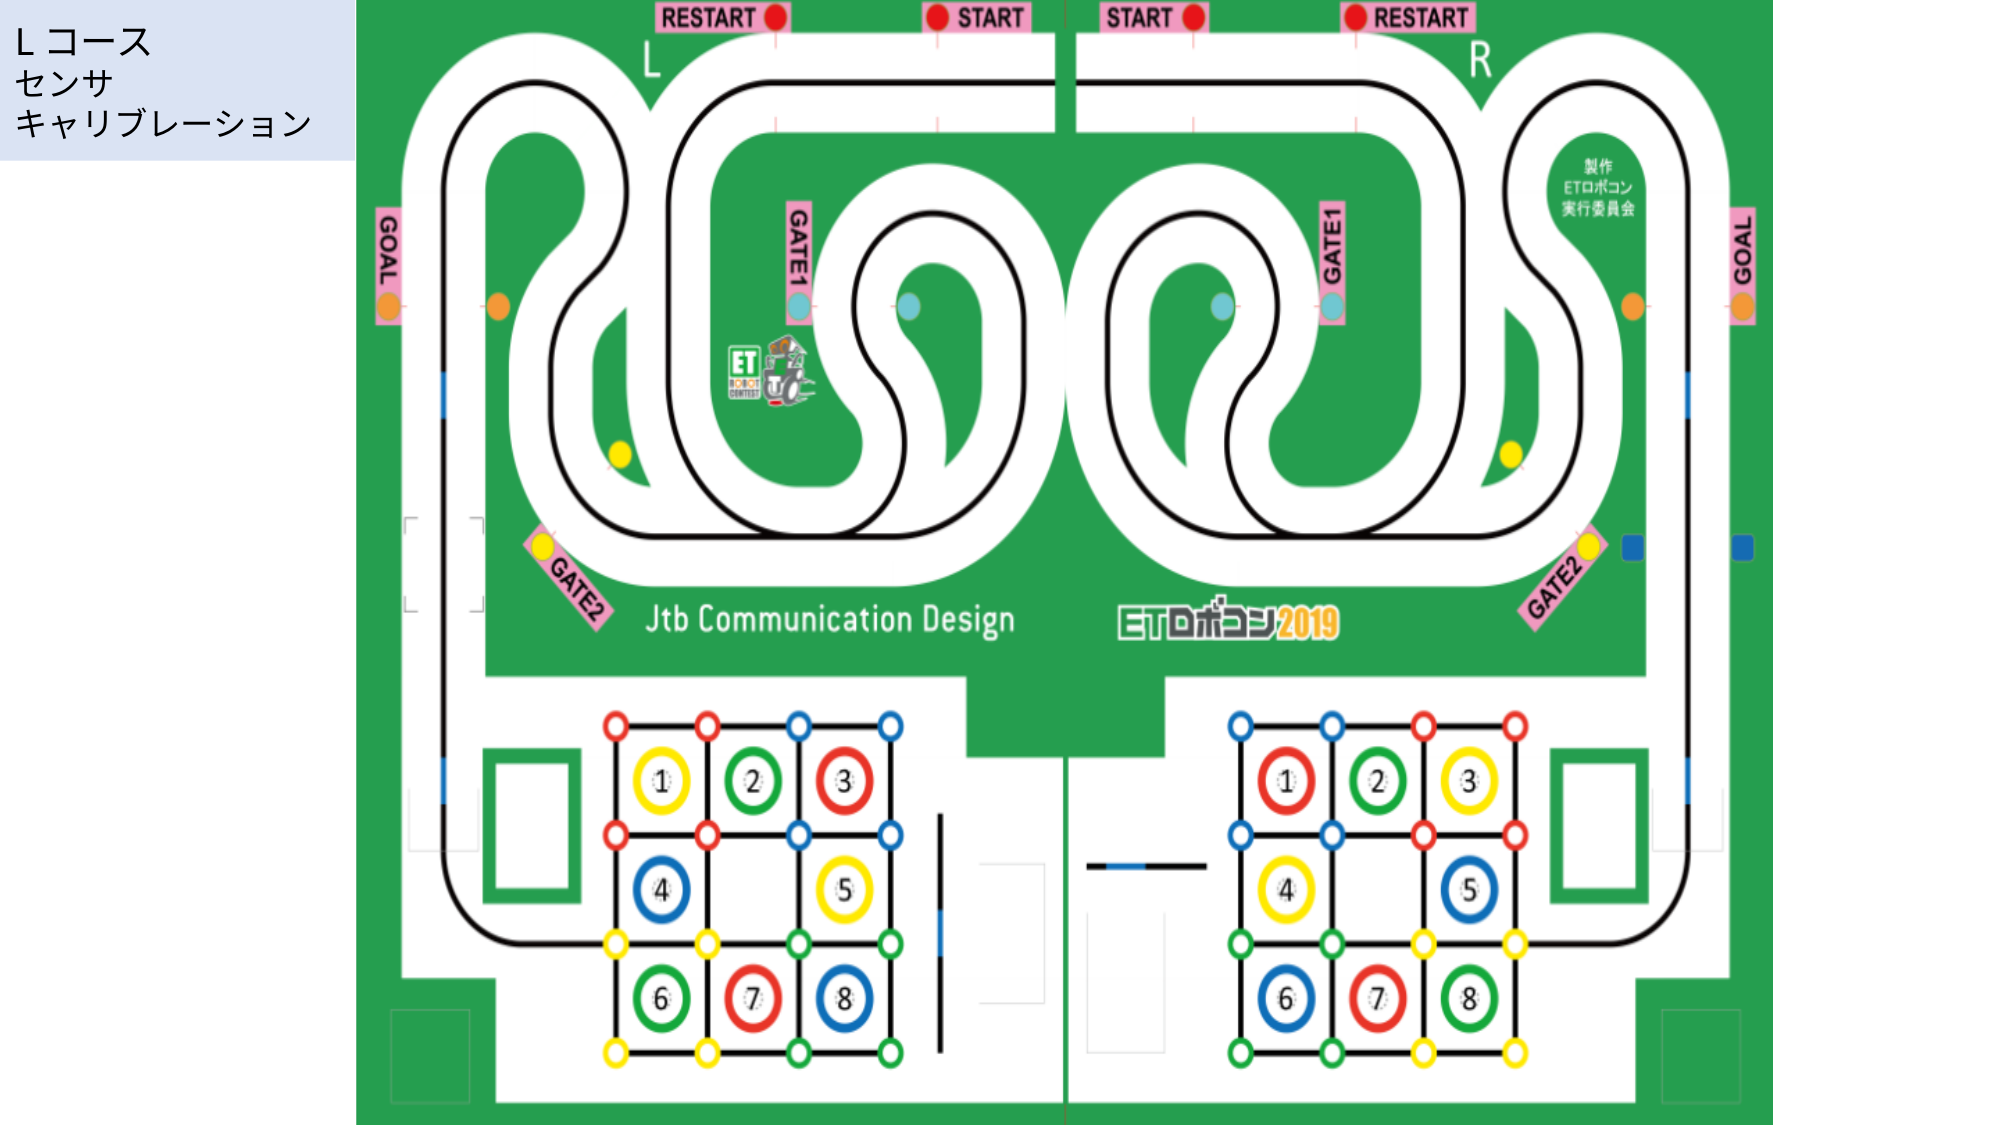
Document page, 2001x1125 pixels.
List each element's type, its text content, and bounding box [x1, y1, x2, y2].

text_box Lコース センサ キャリブレーション [0, 0, 355, 162]
picture [355, 0, 1773, 1125]
